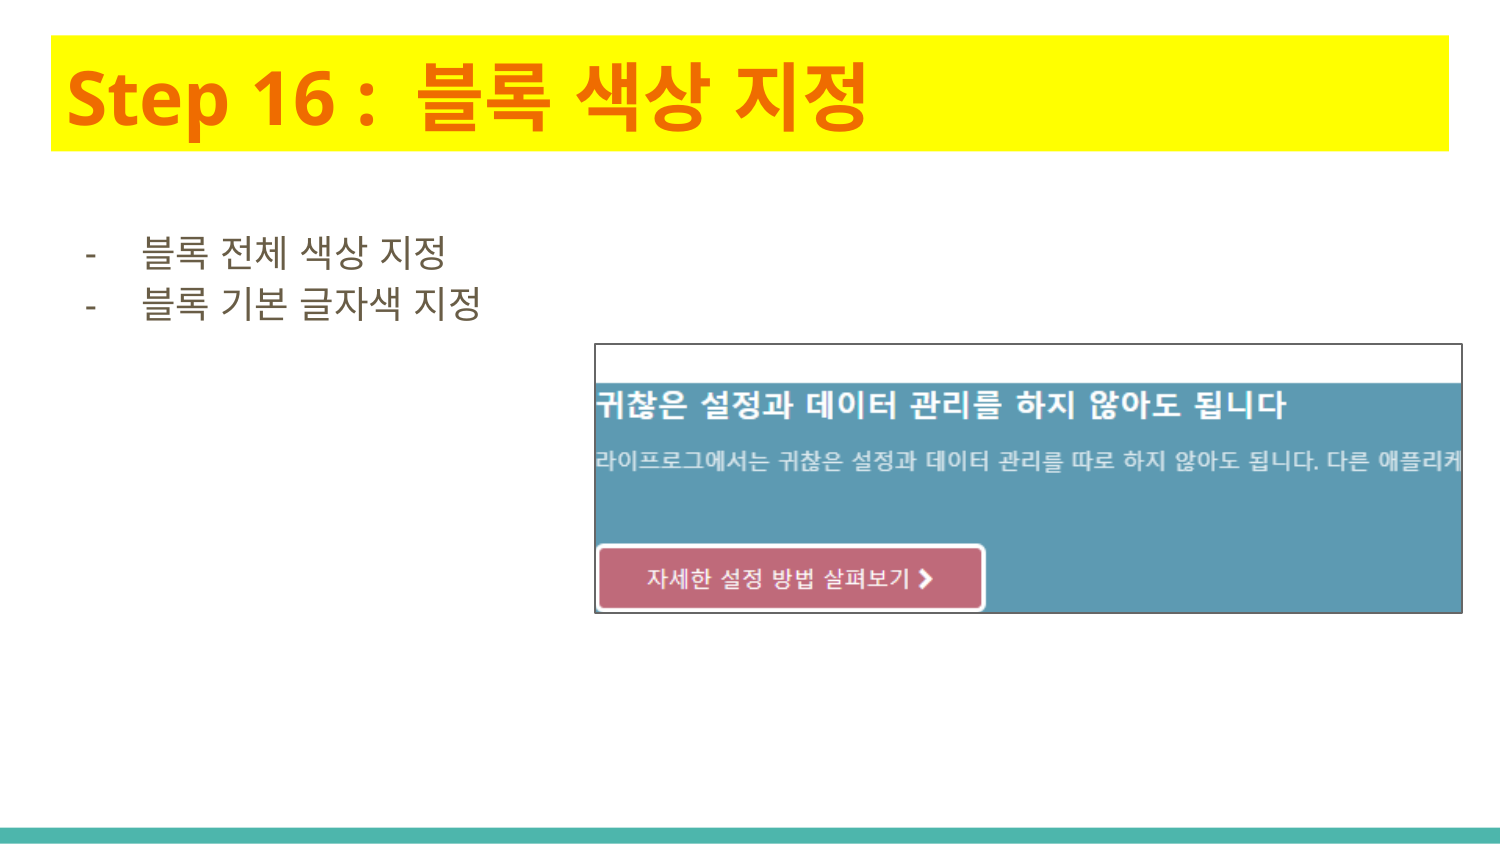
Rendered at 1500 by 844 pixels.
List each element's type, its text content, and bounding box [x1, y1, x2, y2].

picture [595, 344, 1462, 613]
title Step 16 : 블록 색상 지정 [51, 35, 1449, 152]
list 블록 전체 색상 지정 블록 기본 글자색 지정 [51, 207, 1449, 750]
